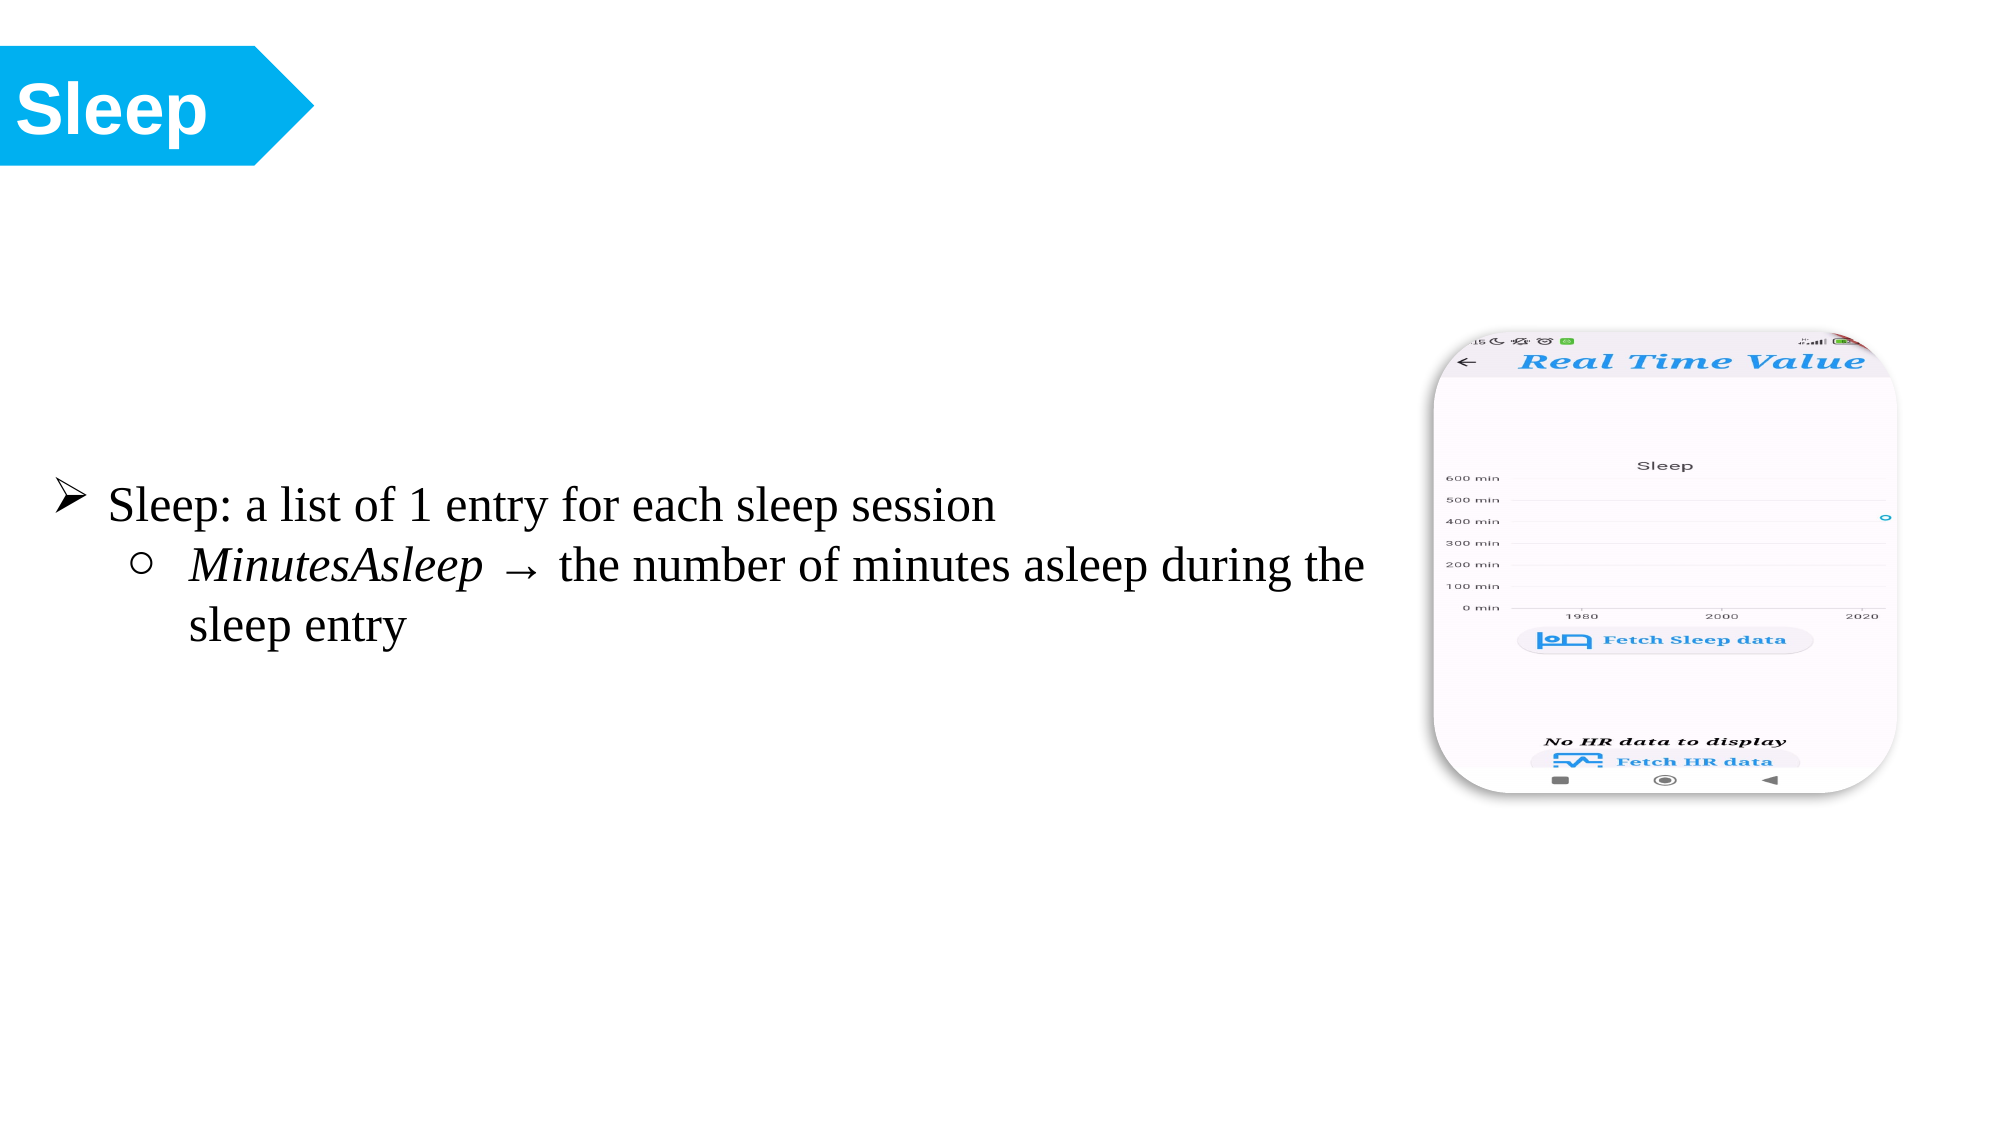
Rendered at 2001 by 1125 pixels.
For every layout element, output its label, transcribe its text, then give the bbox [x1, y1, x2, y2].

text_box Sleep [0, 53, 528, 157]
text_box Sleep: a list of 1 entry for each sleep session MinutesAsleep → the number of minutes asleep during the sleep entry [23, 456, 1387, 667]
picture [1433, 331, 1898, 794]
text_box [0, 43, 265, 53]
text_box [0, 157, 266, 168]
